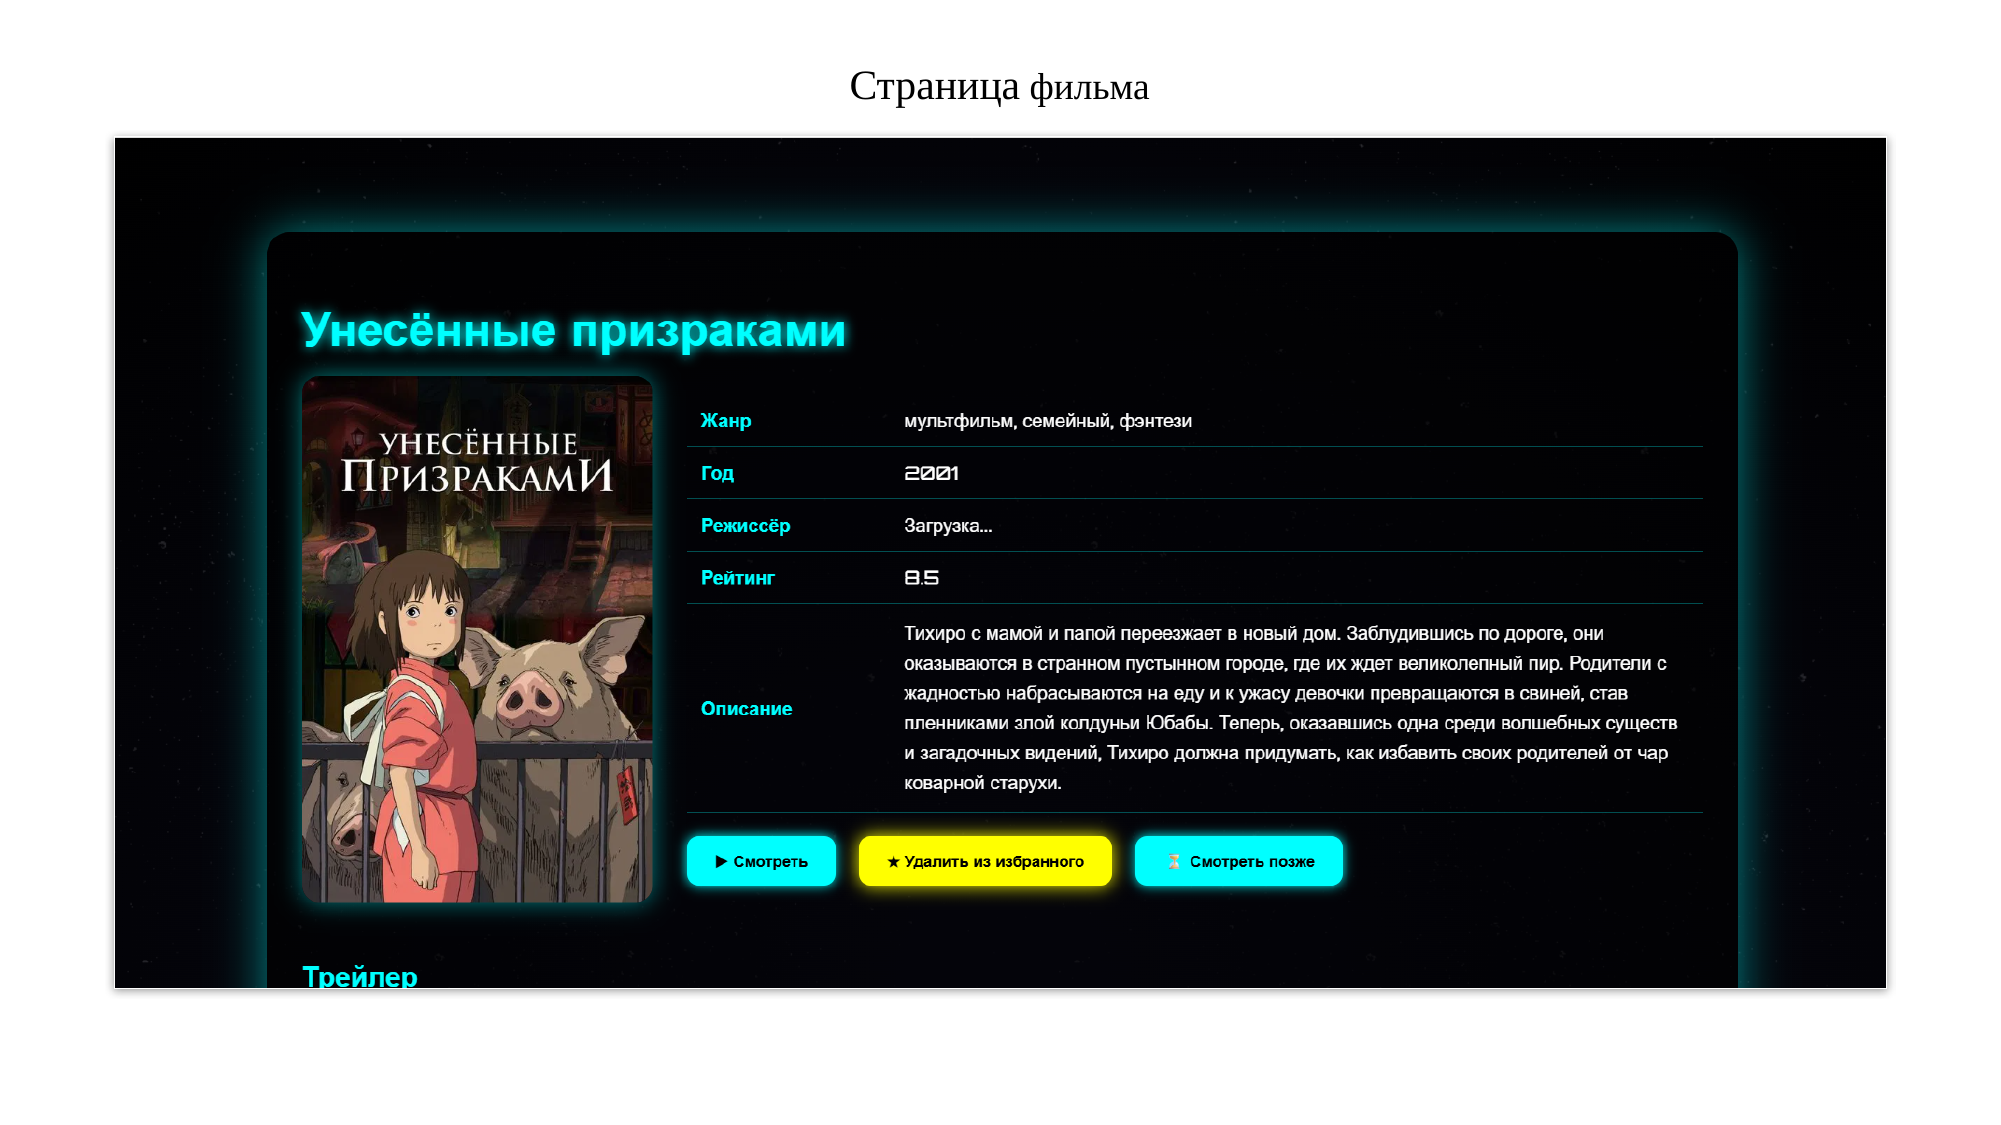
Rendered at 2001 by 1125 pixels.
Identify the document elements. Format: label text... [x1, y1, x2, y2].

text_box Страница фильма [834, 50, 1165, 115]
picture [113, 136, 1886, 989]
